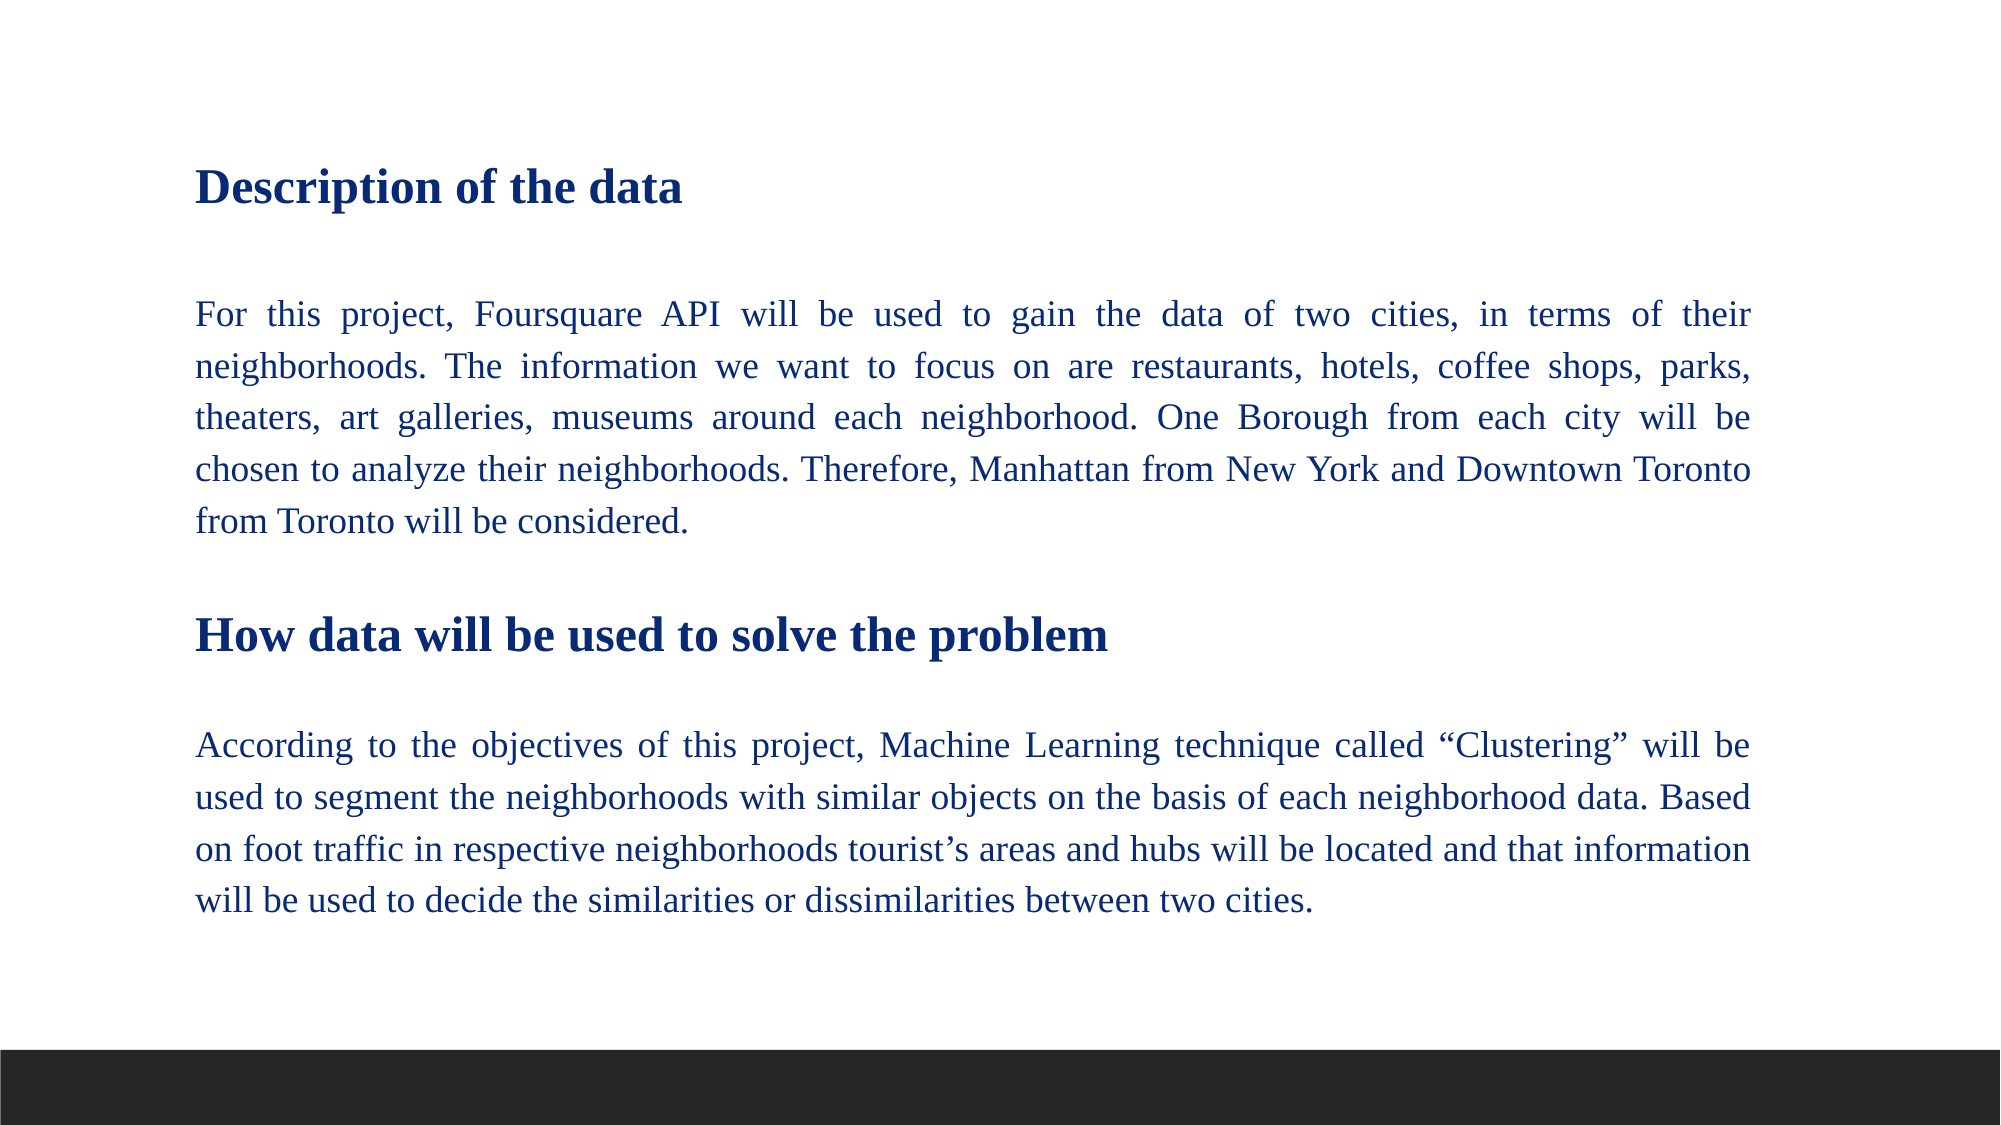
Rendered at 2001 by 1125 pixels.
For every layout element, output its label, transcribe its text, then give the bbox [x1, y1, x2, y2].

text_box Description of the data For this project, Foursquare API will be used to gain the data of two cities, in terms of their neighborhoods. The information we want to focus on are restaurants, hotels, coffee shops, parks, theaters, art galleries, museums around each neighborhood. One Borough from each city will be chosen to analyze their neighborhoods. Therefore, Manhattan from New York and Downtown Toronto from Toronto will be considered. How data will be used to solve the problem According to the objectives of this project, Machine Learning technique called “Clustering” will be used to segment the neighborhoods with similar objects on the basis of each neighborhood data. Based on foot traffic in respective neighborhoods tourist’s areas and hubs will be located and that information will be used to decide the similarities or dissimilarities between two cities. [180, 137, 1768, 986]
